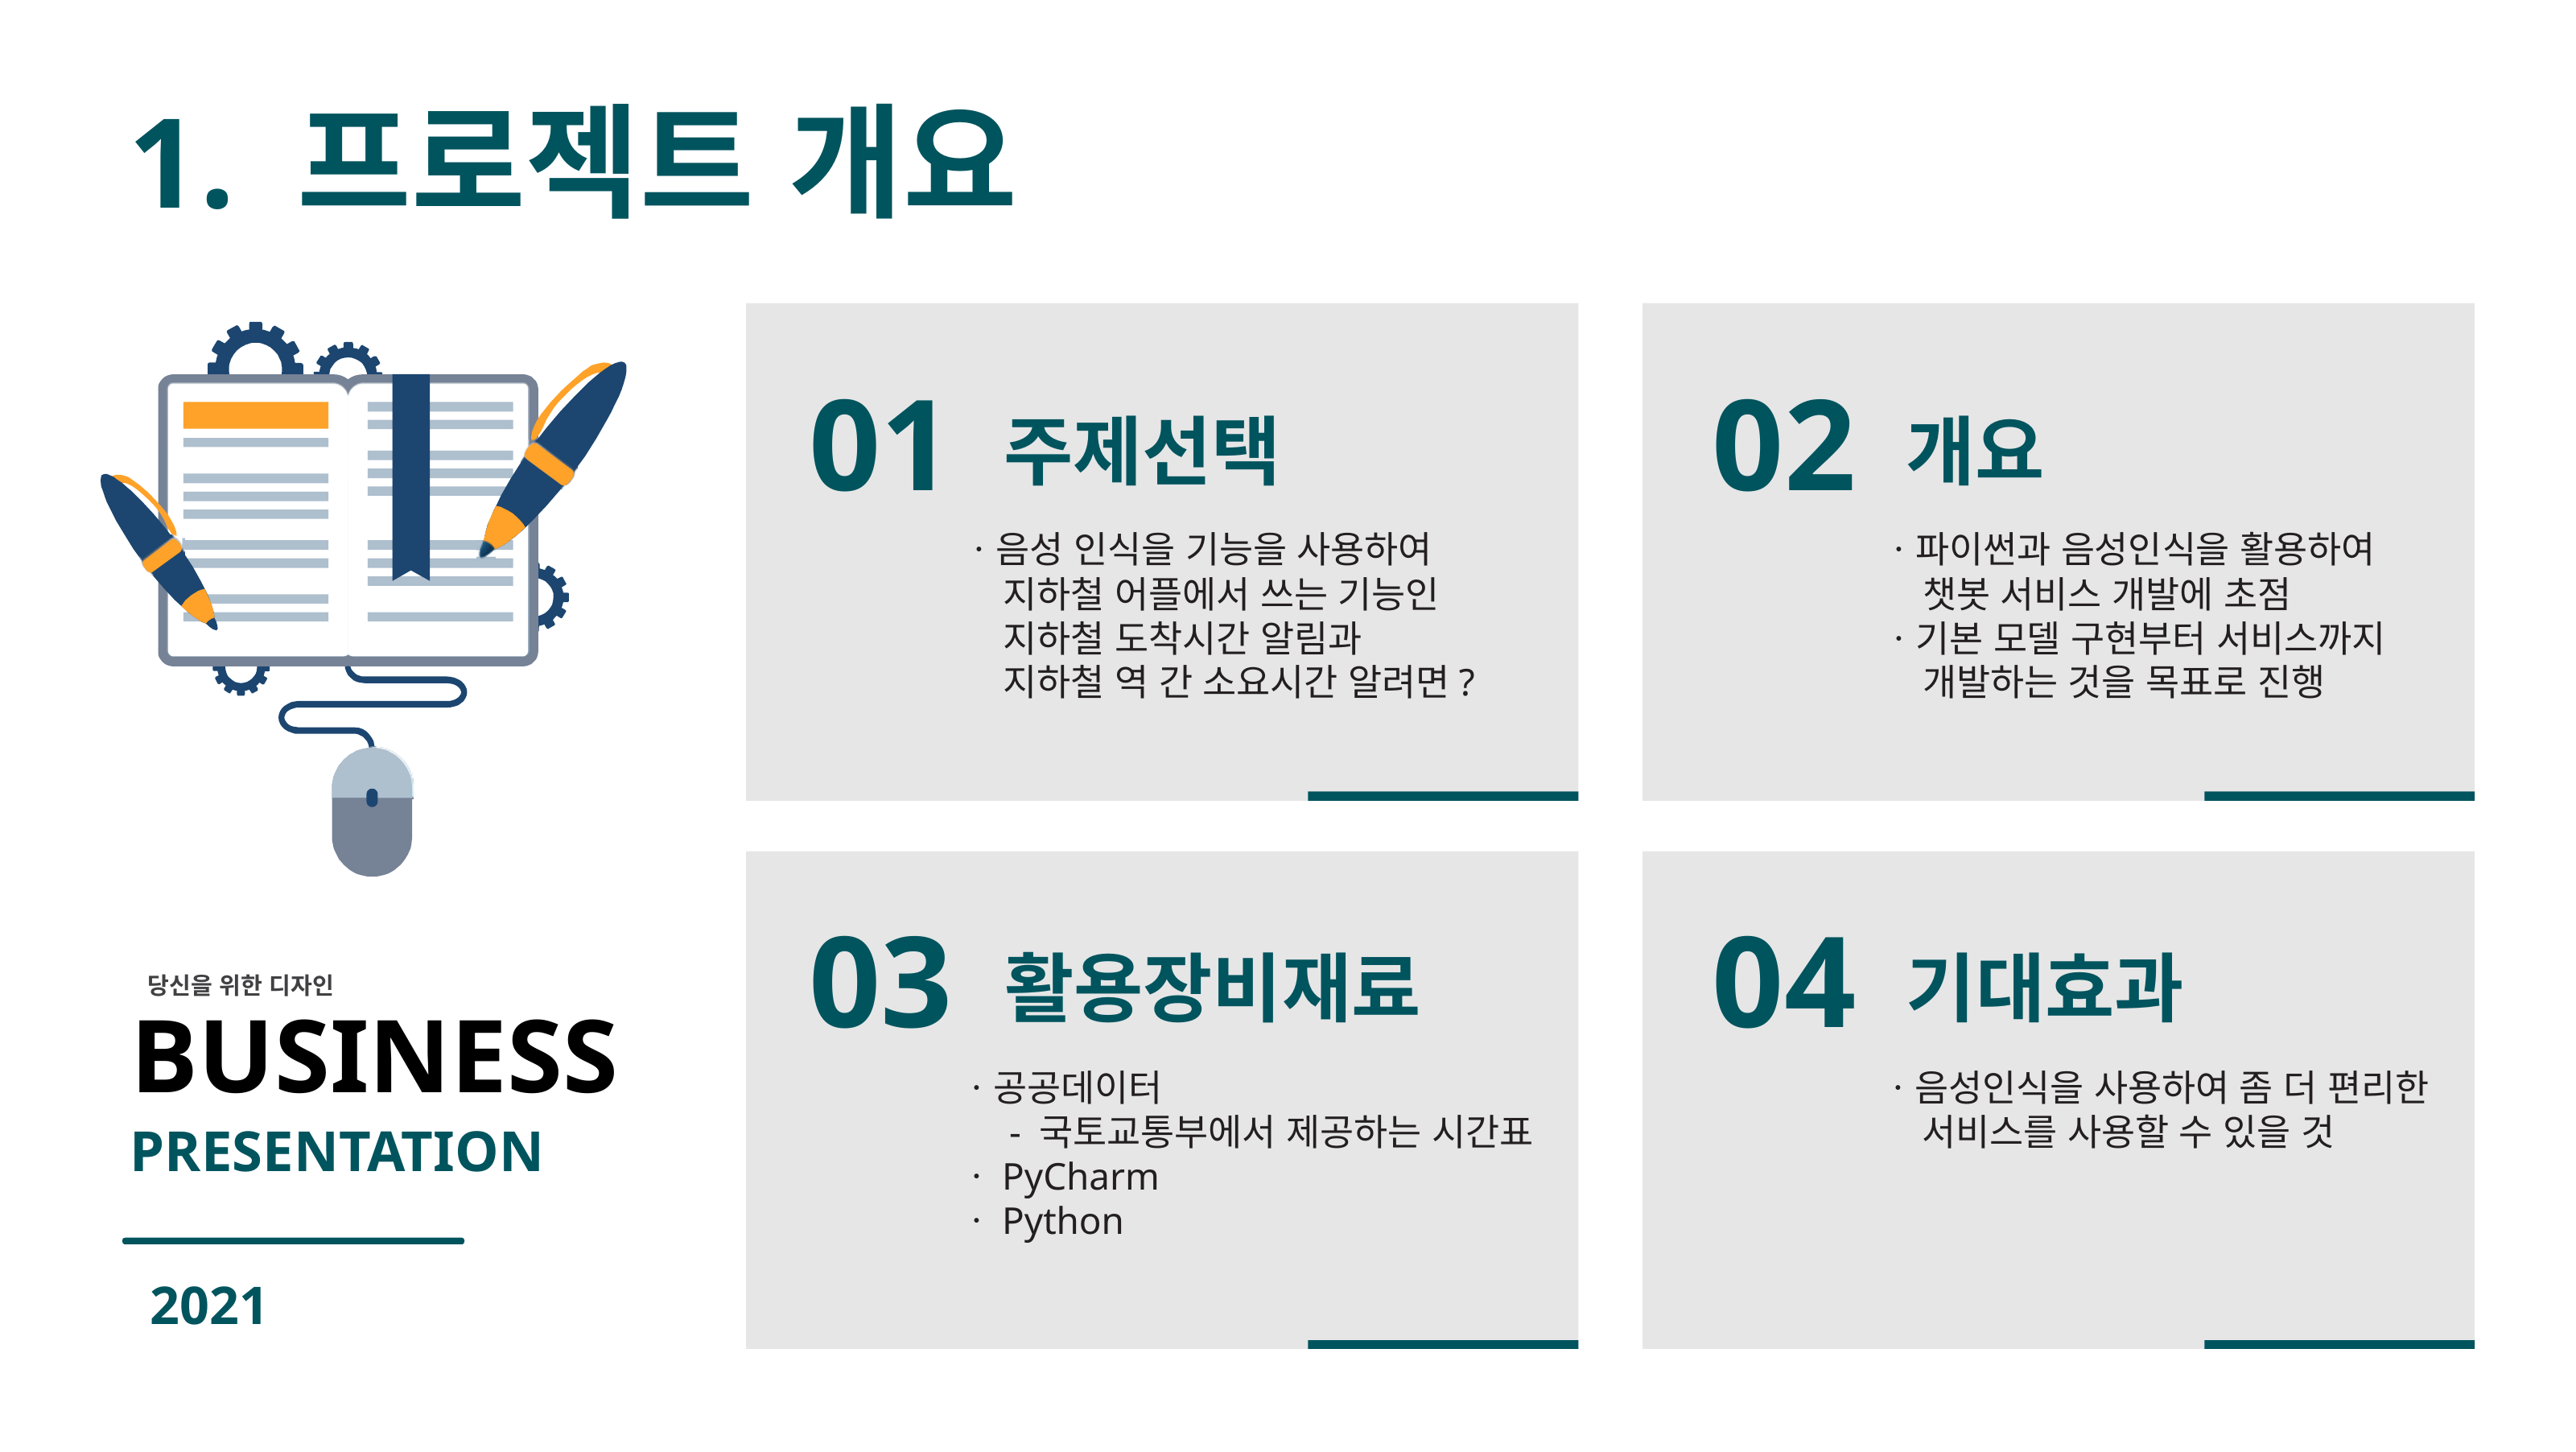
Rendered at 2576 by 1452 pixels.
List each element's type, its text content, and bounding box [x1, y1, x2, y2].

text_box ㆍ음성 인식을 기능을 사용하여 지하철 어플에서 쓰는 기능인 지하철 도착시간 알림과 지하철 역 간 소요시간 알려면? [962, 526, 1475, 704]
text_box 개요 [1906, 403, 2046, 495]
text_box 02 [1712, 365, 1857, 516]
text_box ㆍ파이썬과 음성인식을 활용하여 챗봇 서비스 개발에 초점 ㆍ기본 모델 구현부터 서비스까지 개발하는 것을 목표로 진행 [1882, 526, 2386, 704]
text_box ㆍ음성인식을 사용하여 좀 더 편리한 서비스를 사용할 수 있을 것 [1881, 1065, 2430, 1154]
text_box [746, 303, 1579, 801]
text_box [120, 970, 624, 1360]
text_box [2204, 1340, 2475, 1349]
text_box 04 [1712, 901, 1857, 1054]
text_box 01 [809, 365, 954, 516]
text_box ㆍ공공데이터 - 국토교통부에서 제공하는 시간표 ㆍPyCharm ㆍPython [959, 1065, 1534, 1242]
text_box 03 [809, 901, 954, 1054]
text_box [2204, 791, 2475, 801]
text_box 주제선택 [1004, 403, 1282, 495]
text_box [1308, 791, 1579, 801]
text_box [1642, 851, 2475, 1349]
text_box [1308, 1340, 1579, 1349]
text_box 활용장비재료 [1004, 941, 1421, 1032]
text_box 1. 프로젝트 개요 [0, 84, 2575, 233]
text_box [746, 851, 1579, 1349]
text_box 기대효과 [1906, 941, 2185, 1032]
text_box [100, 321, 627, 877]
text_box [1642, 303, 2475, 801]
